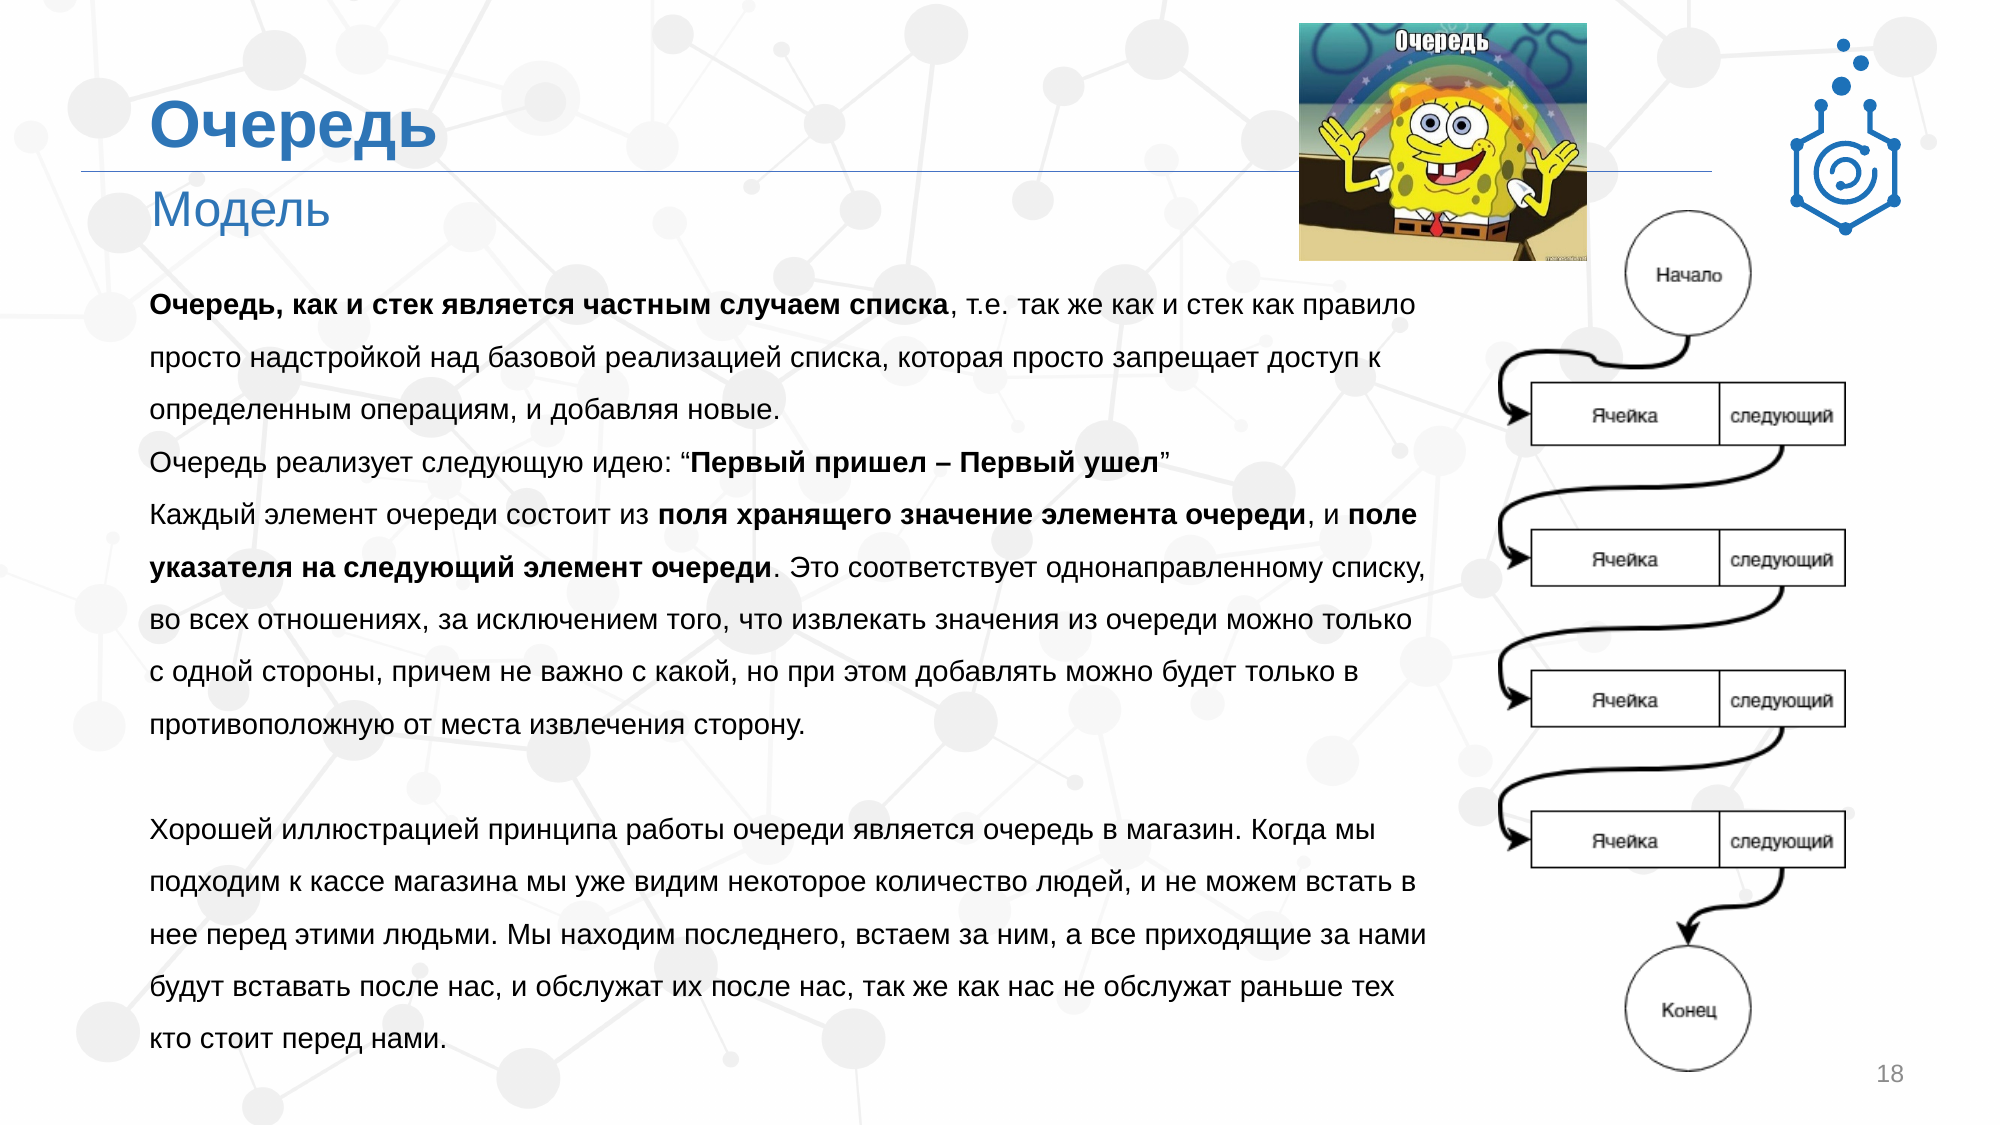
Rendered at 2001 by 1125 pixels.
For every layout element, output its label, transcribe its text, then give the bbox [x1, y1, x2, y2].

slide_number 18 [1724, 1042, 1920, 1103]
text_box Очередь, как и стек является частным случаем списка, т.е. так же как и стек как правило просто надстройкой над базовой реализацией списка, которая просто запрещает доступ к определенным операциям, и добавляя новые. Очередь реализует следующую идею: “Первый пришел – Первый ушел” Каждый элемент очереди состоит из поля хранящего значение элемента очереди, и поле указателя на следующий элемент очереди. Это соответствует однонаправленному списку, во всех отношениях, за исключением того, что извлекать значения из очереди можно только с одной стороны, причем не важно с какой, но при этом добавлять можно будет только в противоположную от места извлечения сторону. Хорошей иллюстрацией принципа работы очереди является очередь в магазин. Когда мы подходим к кассе магазина мы уже видим некоторое количество людей, и не можем встать в нее перед этими людьми. Мы находим последнего, встаем за ним, а все приходящие за нами будут вставать после нас, и обслужат их после нас, так же как нас не обслужат раньше тех кто стоит перед нами. [134, 260, 1444, 1063]
text_box Очередь [134, 78, 1299, 162]
text_box Модель [136, 180, 1299, 245]
picture [0, 0, 2001, 1125]
